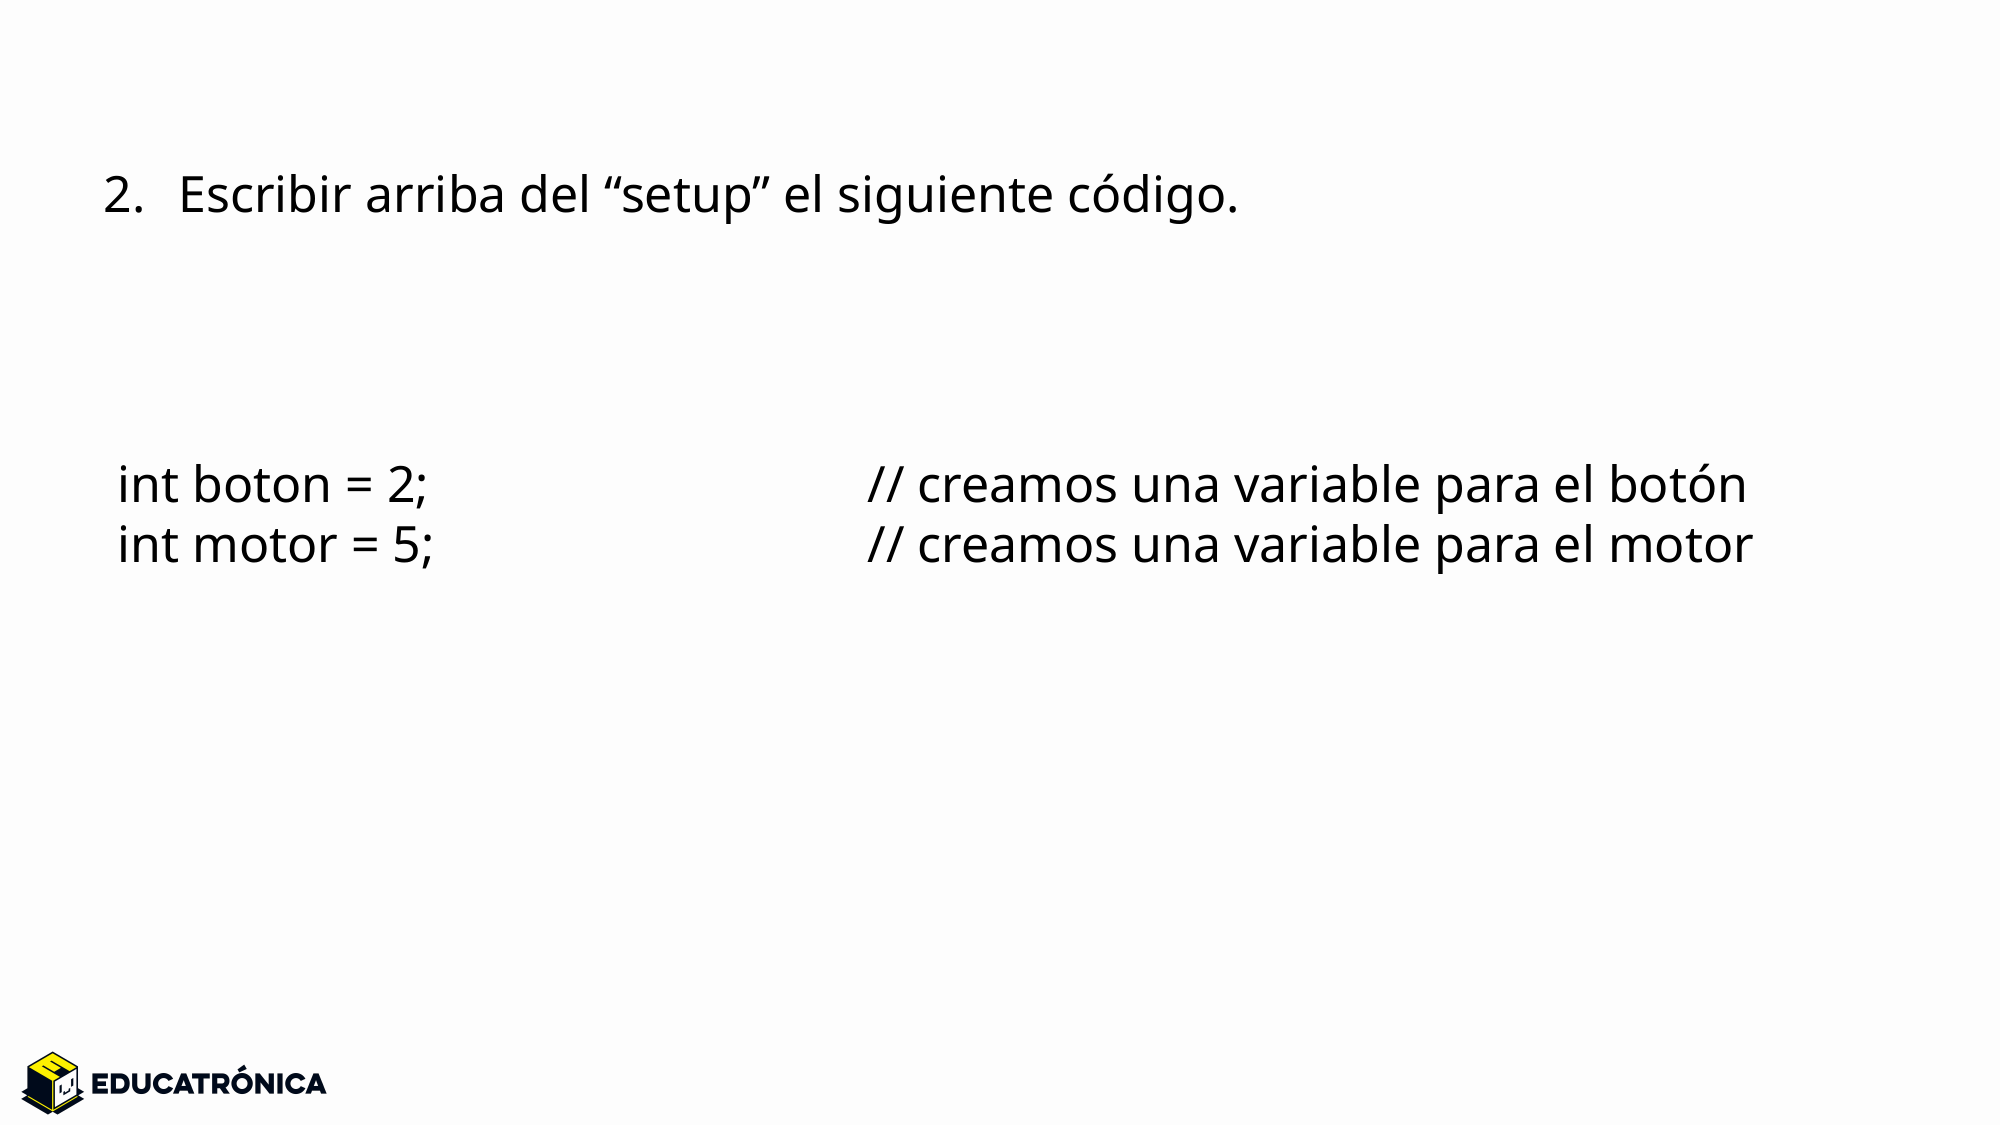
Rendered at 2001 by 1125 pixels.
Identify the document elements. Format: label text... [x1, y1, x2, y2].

text_box int boton = 2; // creamos una variable para el botón int motor = 5; // creamos una variable para el motor [102, 444, 1898, 754]
list Escribir arriba del “setup” el siguiente código. [88, 162, 1912, 1037]
picture [19, 1048, 330, 1118]
